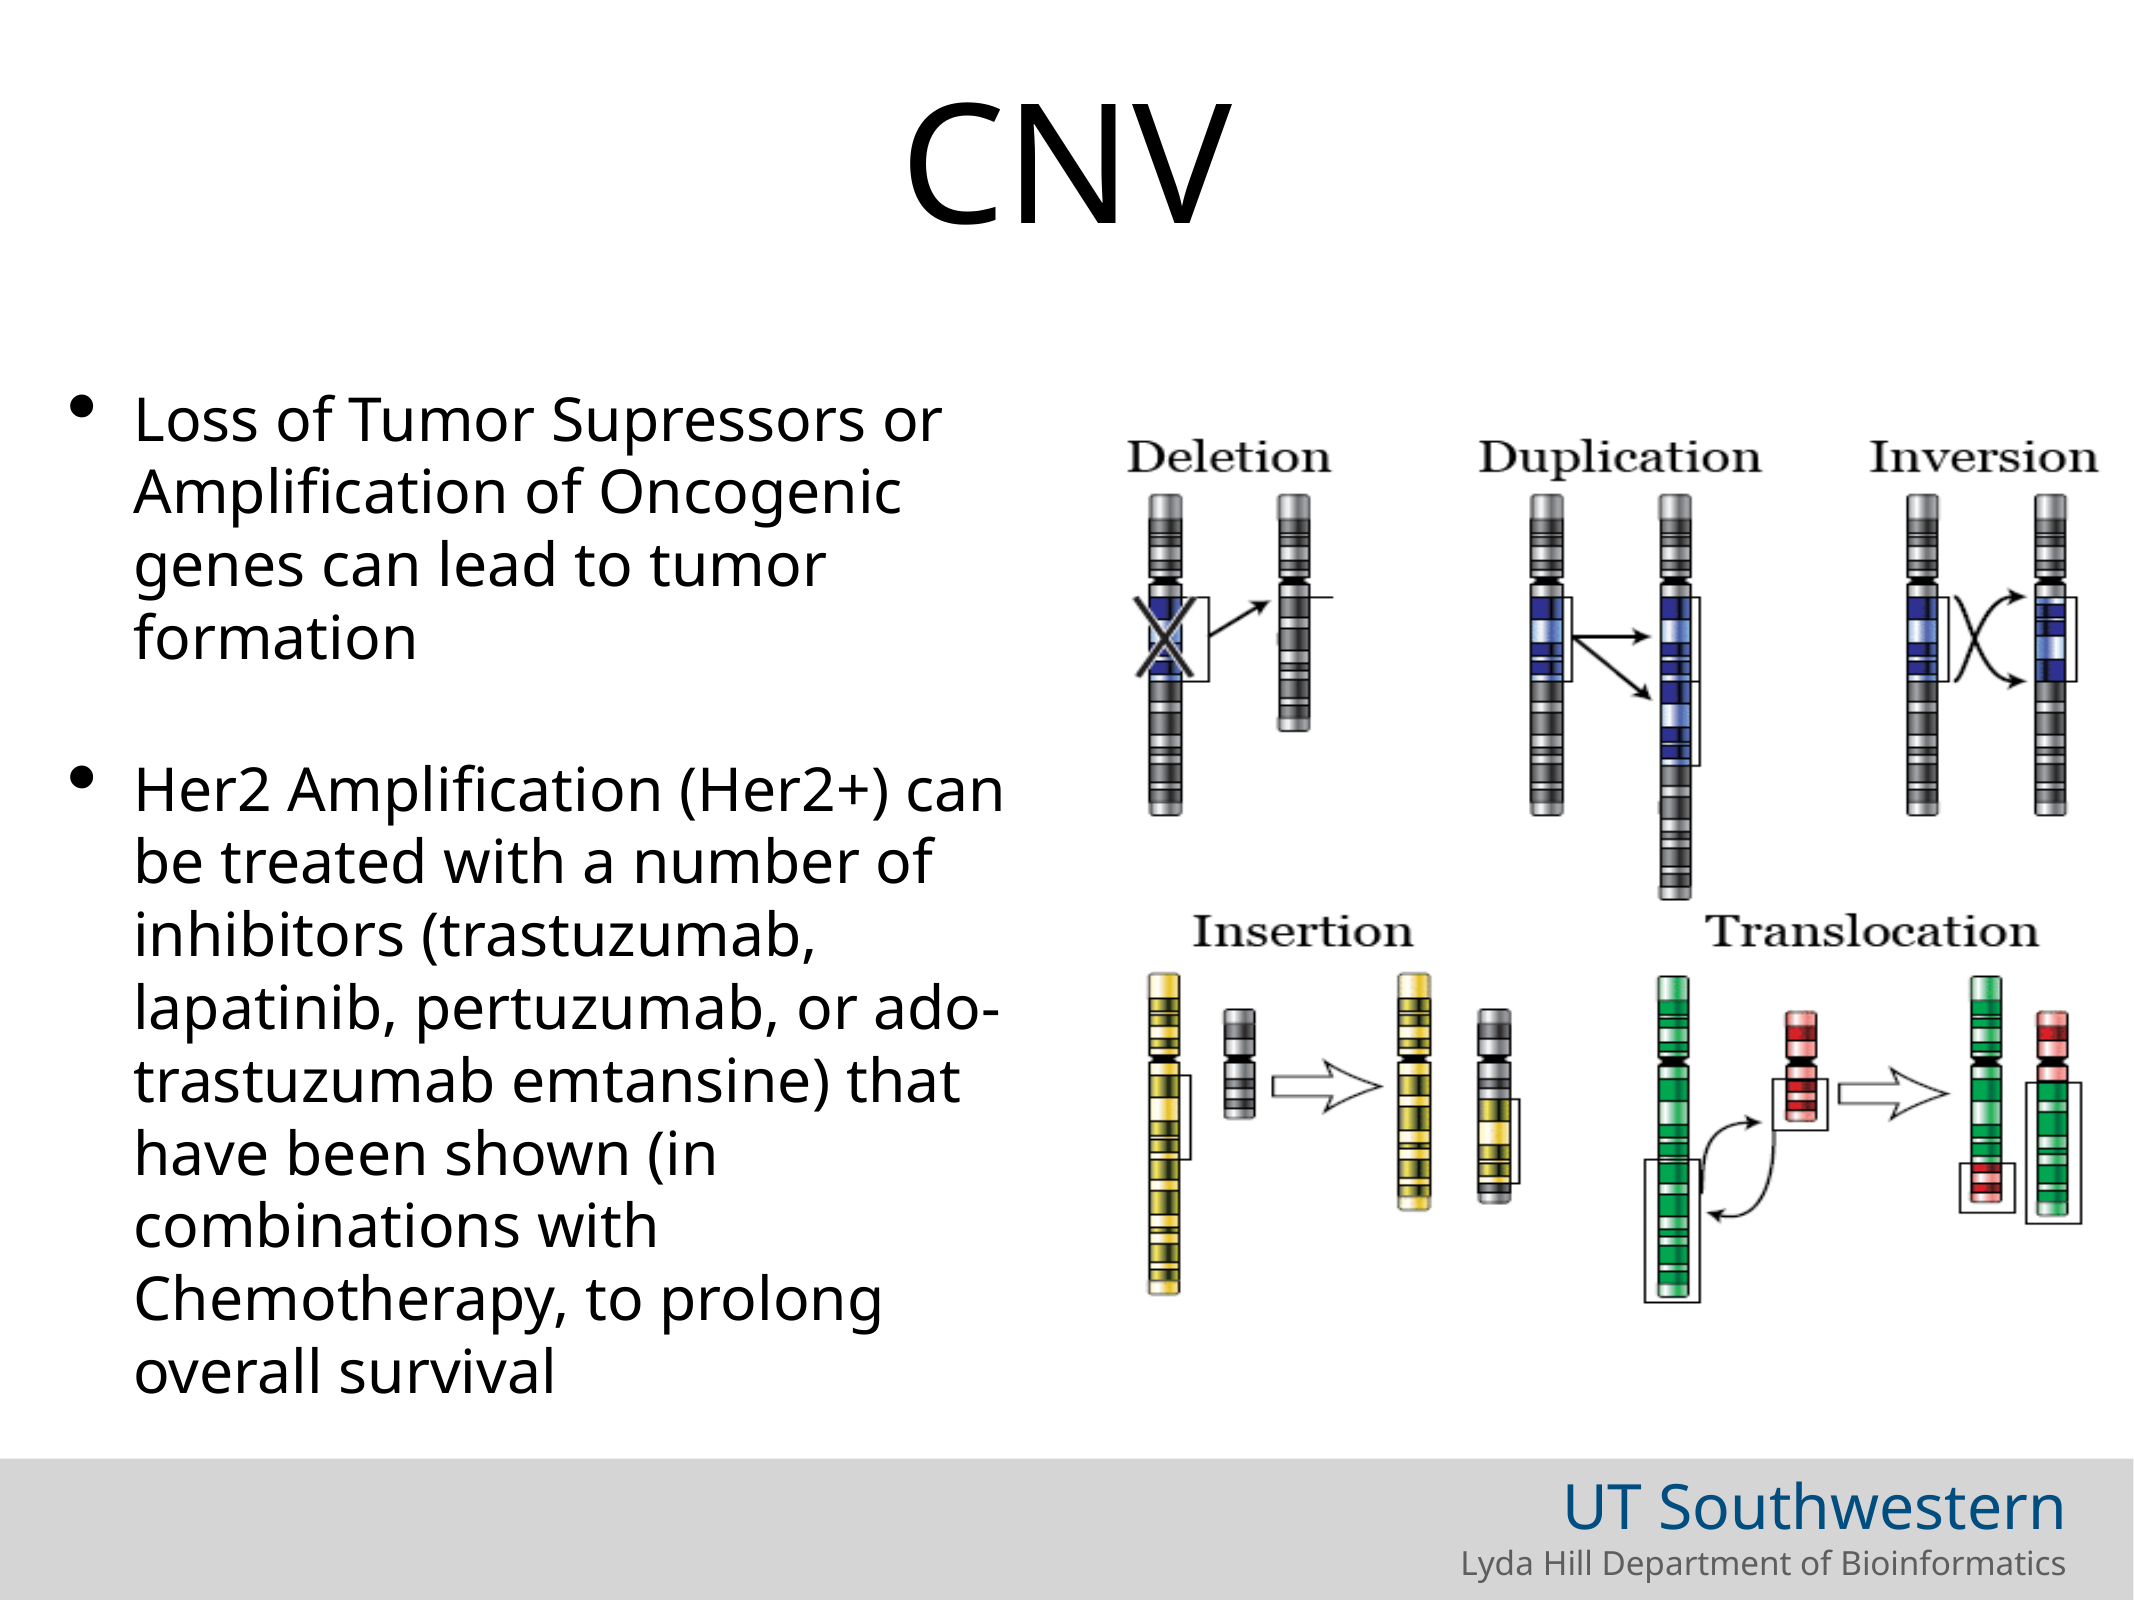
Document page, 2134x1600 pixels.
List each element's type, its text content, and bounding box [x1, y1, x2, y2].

picture [1117, 421, 2109, 1314]
list Loss of Tumor Supressors or Amplification of Oncogenic genes can lead to tumor formation Her2 Amplification (Her2+) can be treated with a number of inhibitors (trastuzumab, lapatinib, pertuzumab, or ado-trastuzumab emtansine) that have been shown (in combinations with Chemotherapy, to prolong overall survival [58, 359, 1050, 1427]
title CNV [831, 36, 1302, 277]
